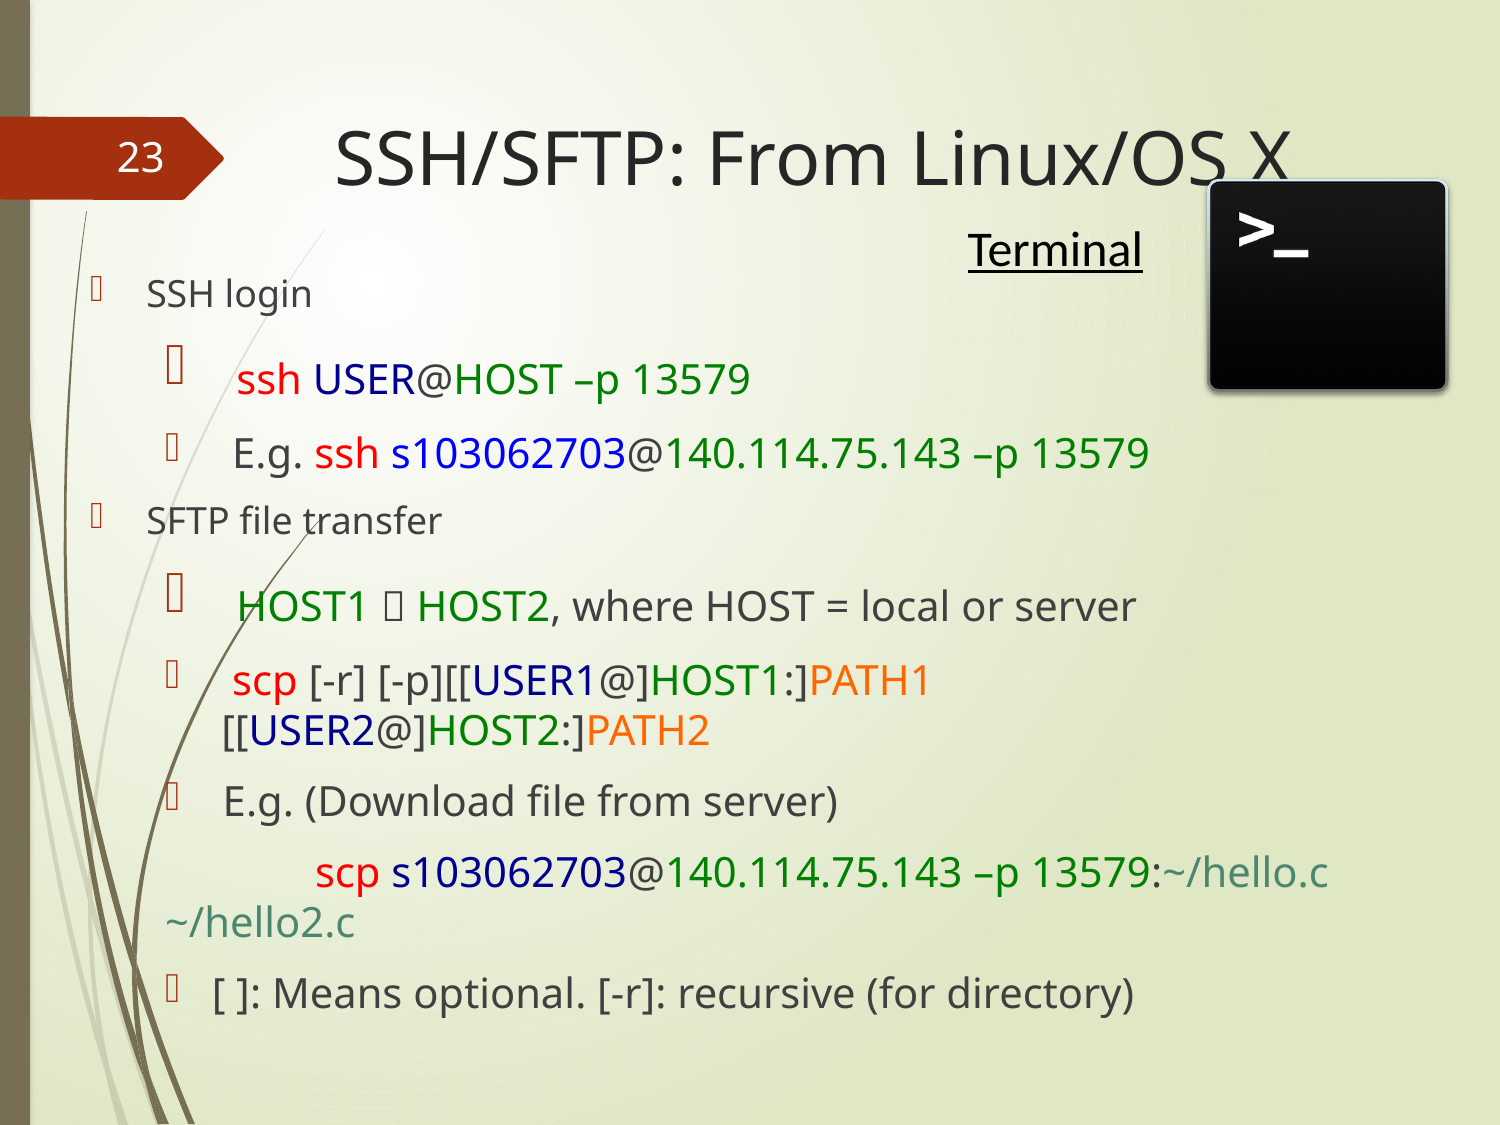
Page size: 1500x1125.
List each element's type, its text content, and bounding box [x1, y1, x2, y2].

title SSH/SFTP: From Linux/OS X [319, 102, 1400, 262]
list SSH login ssh USER@HOST –p 13579 E.g. ssh s103062703@140.114.75.143 –p 13579 SFTP file transfer HOST1  HOST2, where HOST = local or server scp [-r] [-p][[USER1@]HOST1:]PATH1 [[USER2@]HOST2:]PATH2 E.g. (Download file from server) scp s103062703@140.114.75.143 –p 13579:~/hello.c ~/hello2.c [ ]: Means optional. [-r]: recursive (for directory) [75, 262, 1425, 1102]
picture [1191, 148, 1465, 422]
text_box Terminal [919, 209, 1186, 285]
slide_number 23 [83, 129, 180, 190]
